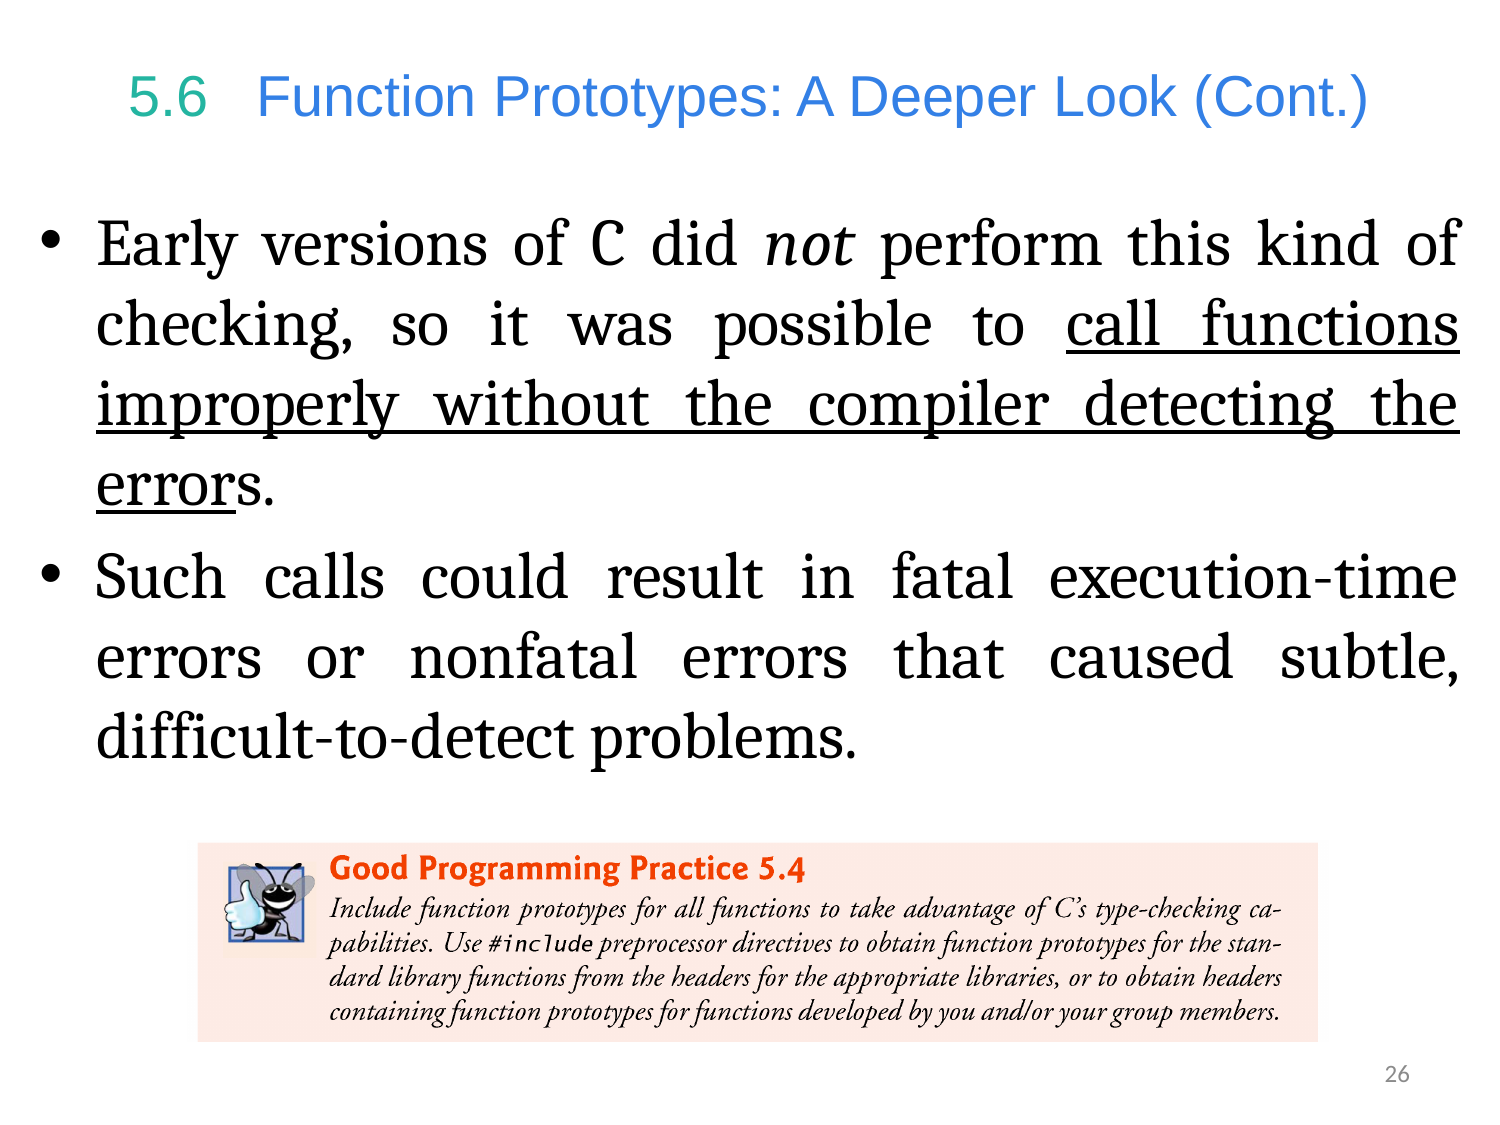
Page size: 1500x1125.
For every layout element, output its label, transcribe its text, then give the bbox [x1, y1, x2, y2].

slide_number 26 [1074, 1042, 1425, 1103]
title 5.6 Function Prototypes: A Deeper Look (Cont.) [75, 22, 1425, 165]
list Early versions of C did not perform this kind of checking, so it was possible to call functions improperly without the compiler detecting the errors. Such calls could result in fatal execution-time errors or nonfatal errors that caused subtle, difficult-to-detect problems. [24, 191, 1475, 825]
picture [187, 840, 1329, 1042]
